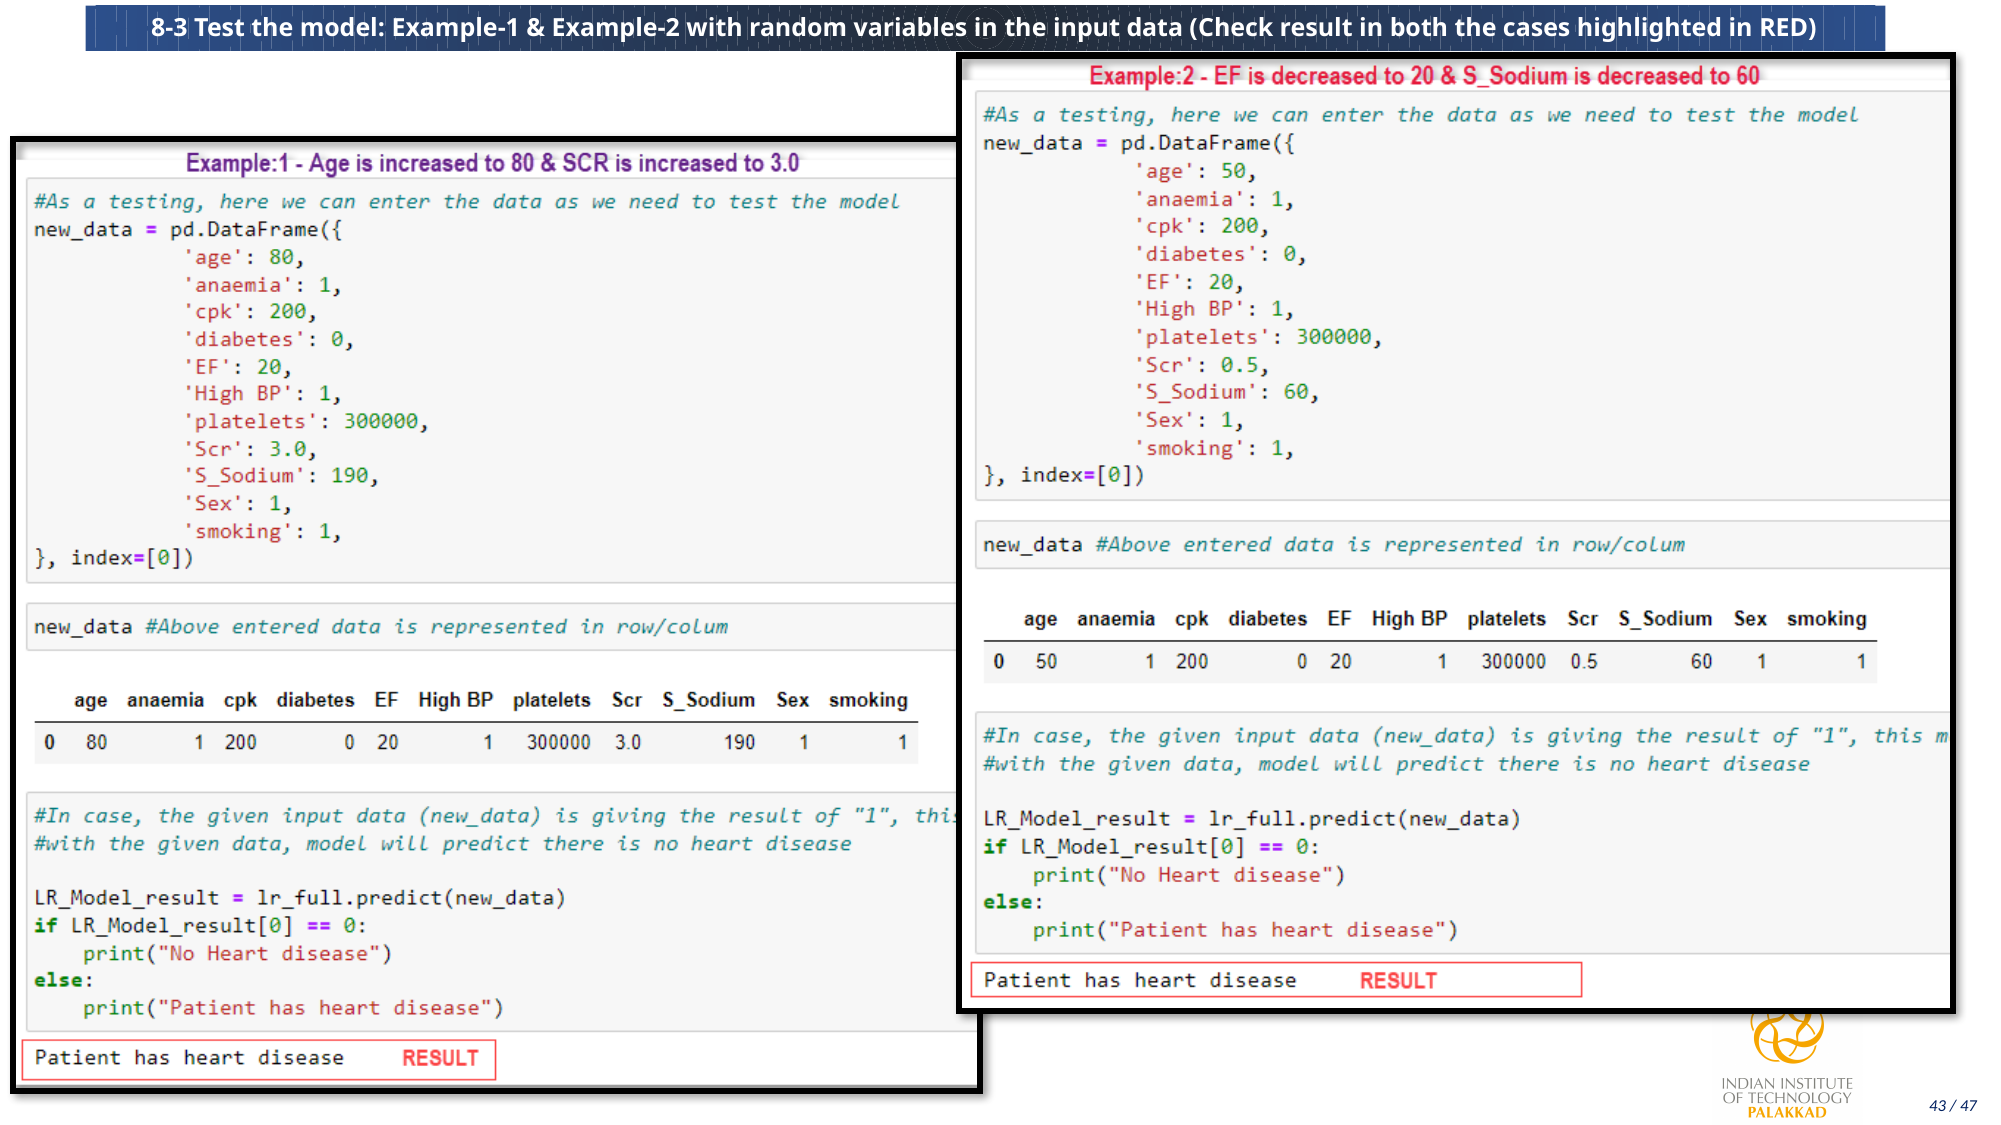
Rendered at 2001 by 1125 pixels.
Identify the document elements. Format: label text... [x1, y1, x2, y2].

text_box 8-3 Test the model: Example-1 & Example-2 with random variables in the input data (Check result in both the cases highlighted in RED) [85, 5, 1886, 51]
picture [16, 58, 1950, 1088]
text_box 43 / 47 [1914, 1087, 2000, 1123]
picture [1712, 1014, 1863, 1125]
